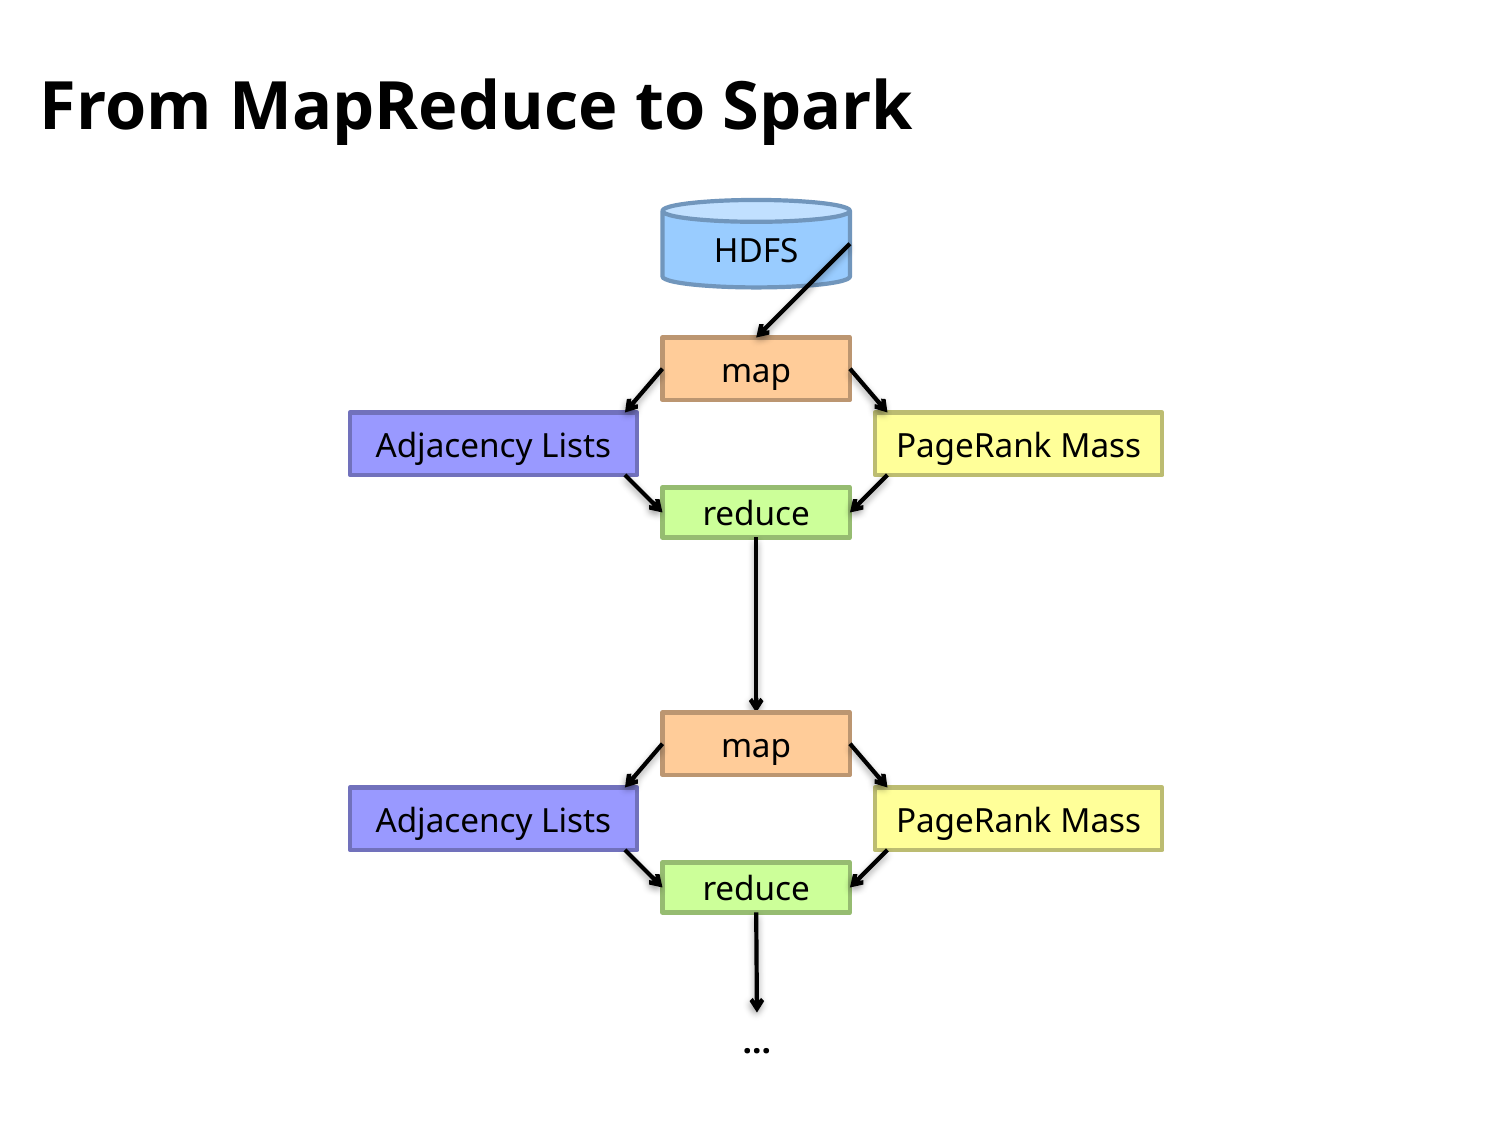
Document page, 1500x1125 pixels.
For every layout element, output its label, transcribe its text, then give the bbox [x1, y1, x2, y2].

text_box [849, 368, 888, 513]
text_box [624, 849, 663, 888]
text_box map [660, 710, 852, 777]
text_box reduce [660, 860, 852, 915]
text_box reduce [660, 485, 852, 540]
text_box HDFS [660, 197, 853, 290]
text_box PageRank Mass [891, 410, 1164, 477]
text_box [624, 743, 663, 788]
text_box Adjacency Lists [348, 410, 619, 477]
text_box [624, 368, 663, 513]
text_box Adjacency Lists [348, 785, 639, 852]
text_box map [660, 335, 852, 402]
text_box … [727, 1012, 787, 1068]
text_box PageRank Mass [891, 785, 1164, 852]
title From MapReduce to Spark [24, 18, 1451, 188]
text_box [849, 743, 888, 888]
